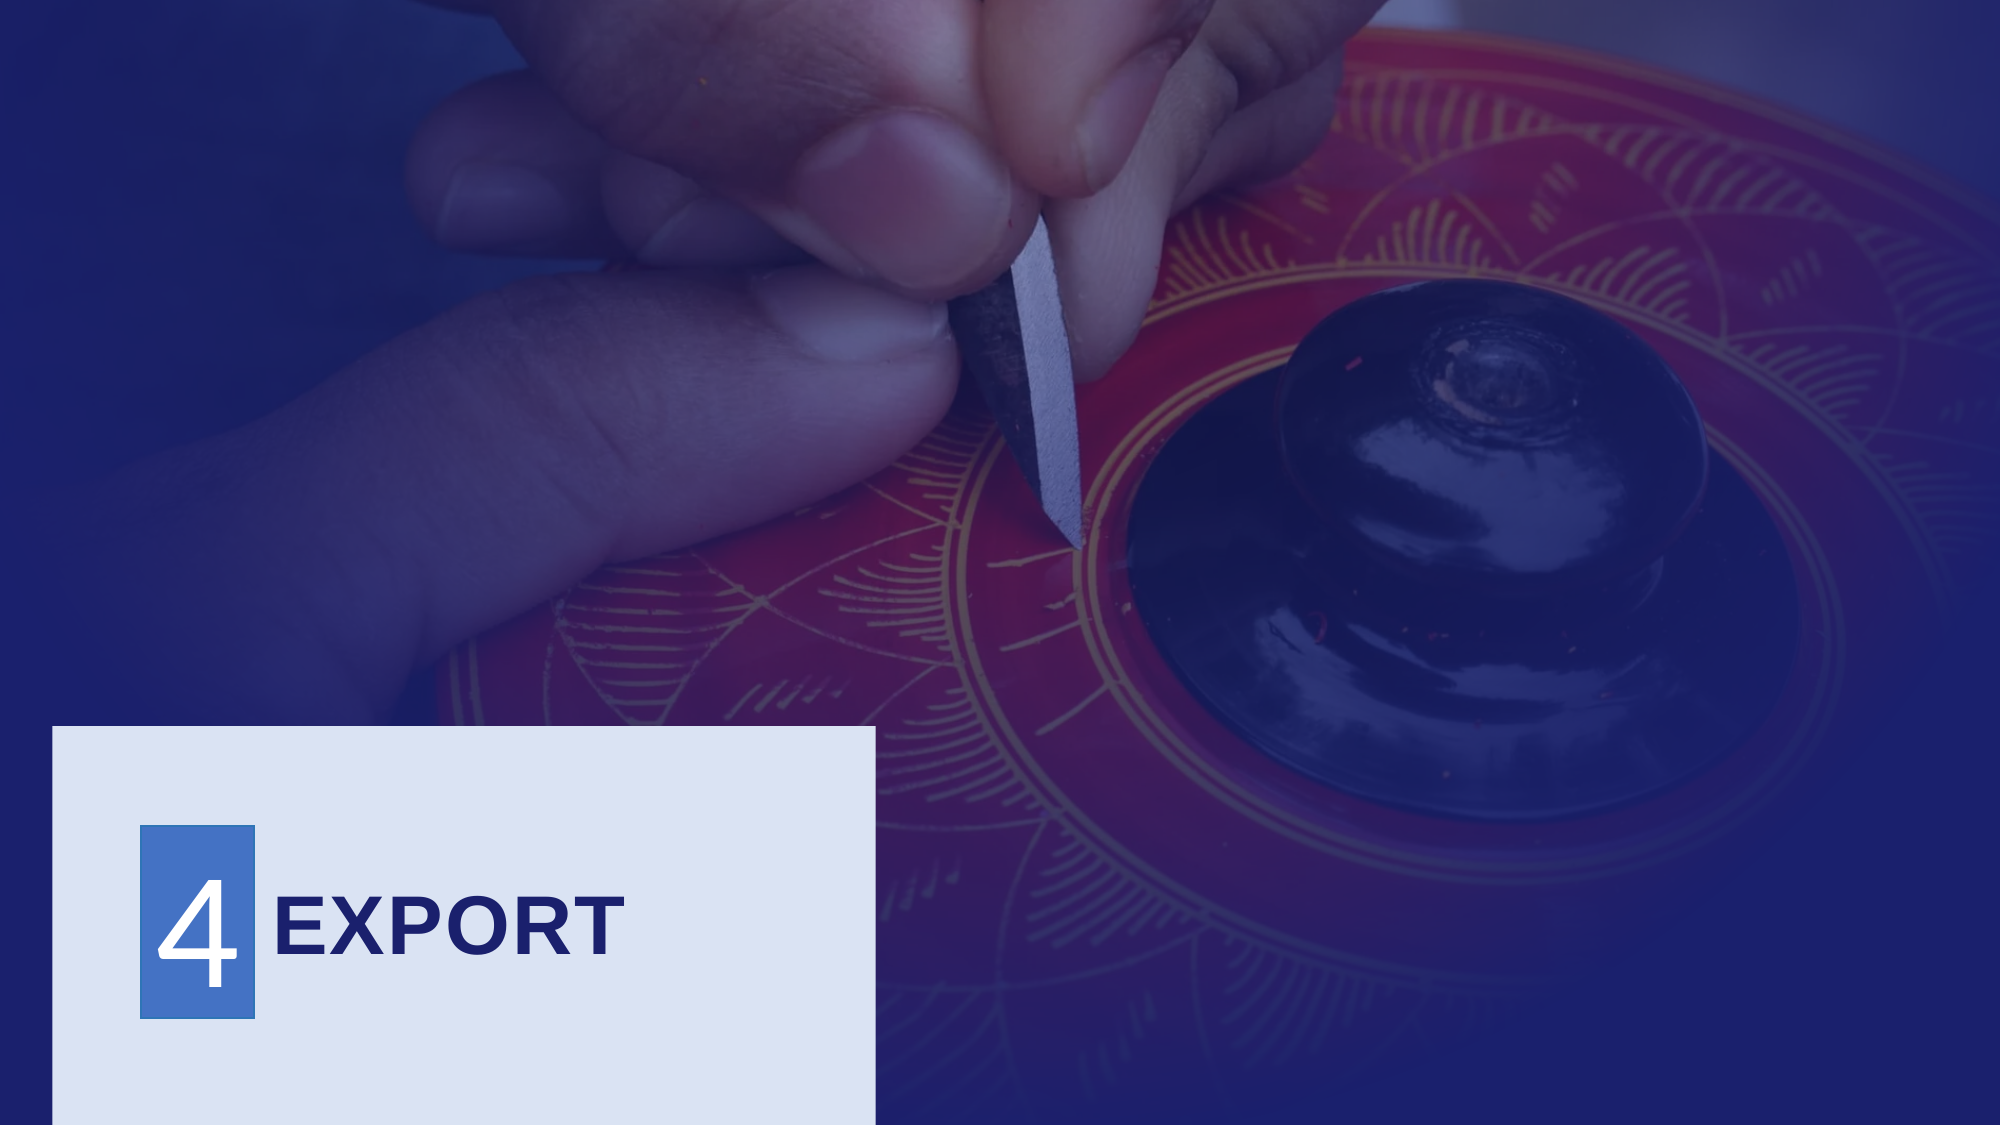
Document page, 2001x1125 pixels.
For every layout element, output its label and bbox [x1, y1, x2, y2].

text_box [141, 813, 254, 1031]
text_box [52, 726, 876, 1125]
picture [0, 0, 2000, 1125]
